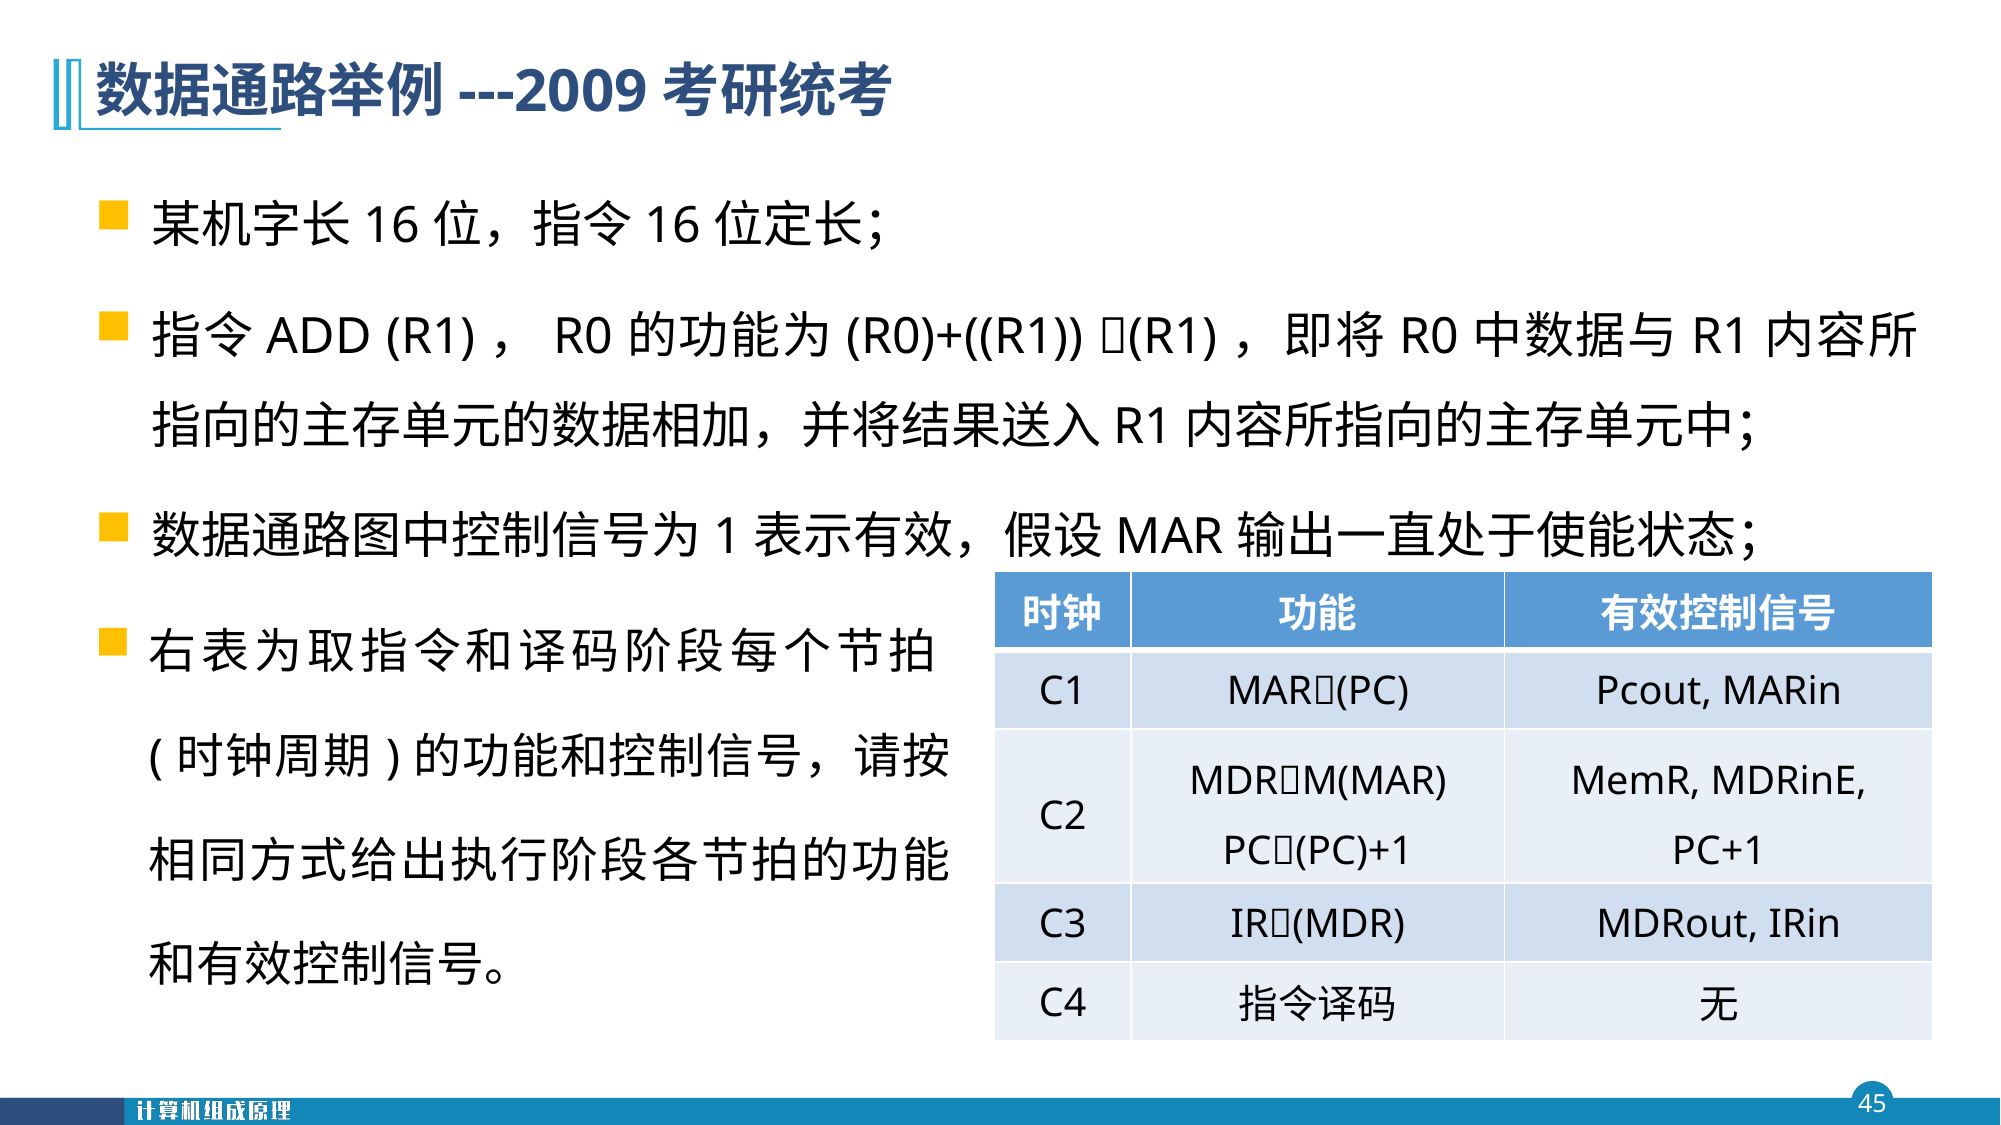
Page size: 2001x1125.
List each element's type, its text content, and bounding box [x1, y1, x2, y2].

table_cell 无 [1505, 963, 1932, 1040]
table_cell C1 [995, 653, 1130, 728]
table_cell MAR(PC) [1132, 653, 1504, 728]
title 数据通路举例---2009考研统考 [80, 42, 1805, 144]
table_cell MDRM(MAR) PC(PC)+1 [1132, 730, 1504, 882]
table_header 有效控制信号 [1505, 572, 1932, 647]
table_cell C4 [995, 963, 1130, 1040]
table_cell IR(MDR) [1132, 884, 1504, 961]
table_header 时钟 [995, 572, 1130, 647]
table_cell MemR, MDRinE, PC+1 [1505, 730, 1932, 882]
table_cell C3 [995, 884, 1130, 961]
table_cell MDRout, IRin [1505, 884, 1932, 961]
table_cell C2 [995, 730, 1130, 882]
list 某机字长16位，指令16位定长； 指令ADD (R1)，R0的功能为(R0)+((R1)) (R1)，即将R0中数据与R1内容所指向的主存单元的数据相加，并将结果送入R1内容所指向的主存单元中； 数据通路图中控制信号为1表示有效，假设MAR输出一直处于使能状态； [80, 154, 1934, 1064]
table_cell 指令译码 [1132, 963, 1504, 1040]
text_box 右表为取指令和译码阶段每个节拍(时钟周期)的功能和控制信号，请按相同方式给出执行阶段各节拍的功能和有效控制信号。 [80, 570, 966, 1005]
table_header 功能 [1132, 572, 1504, 647]
table_cell Pcout, MARin [1505, 653, 1932, 728]
